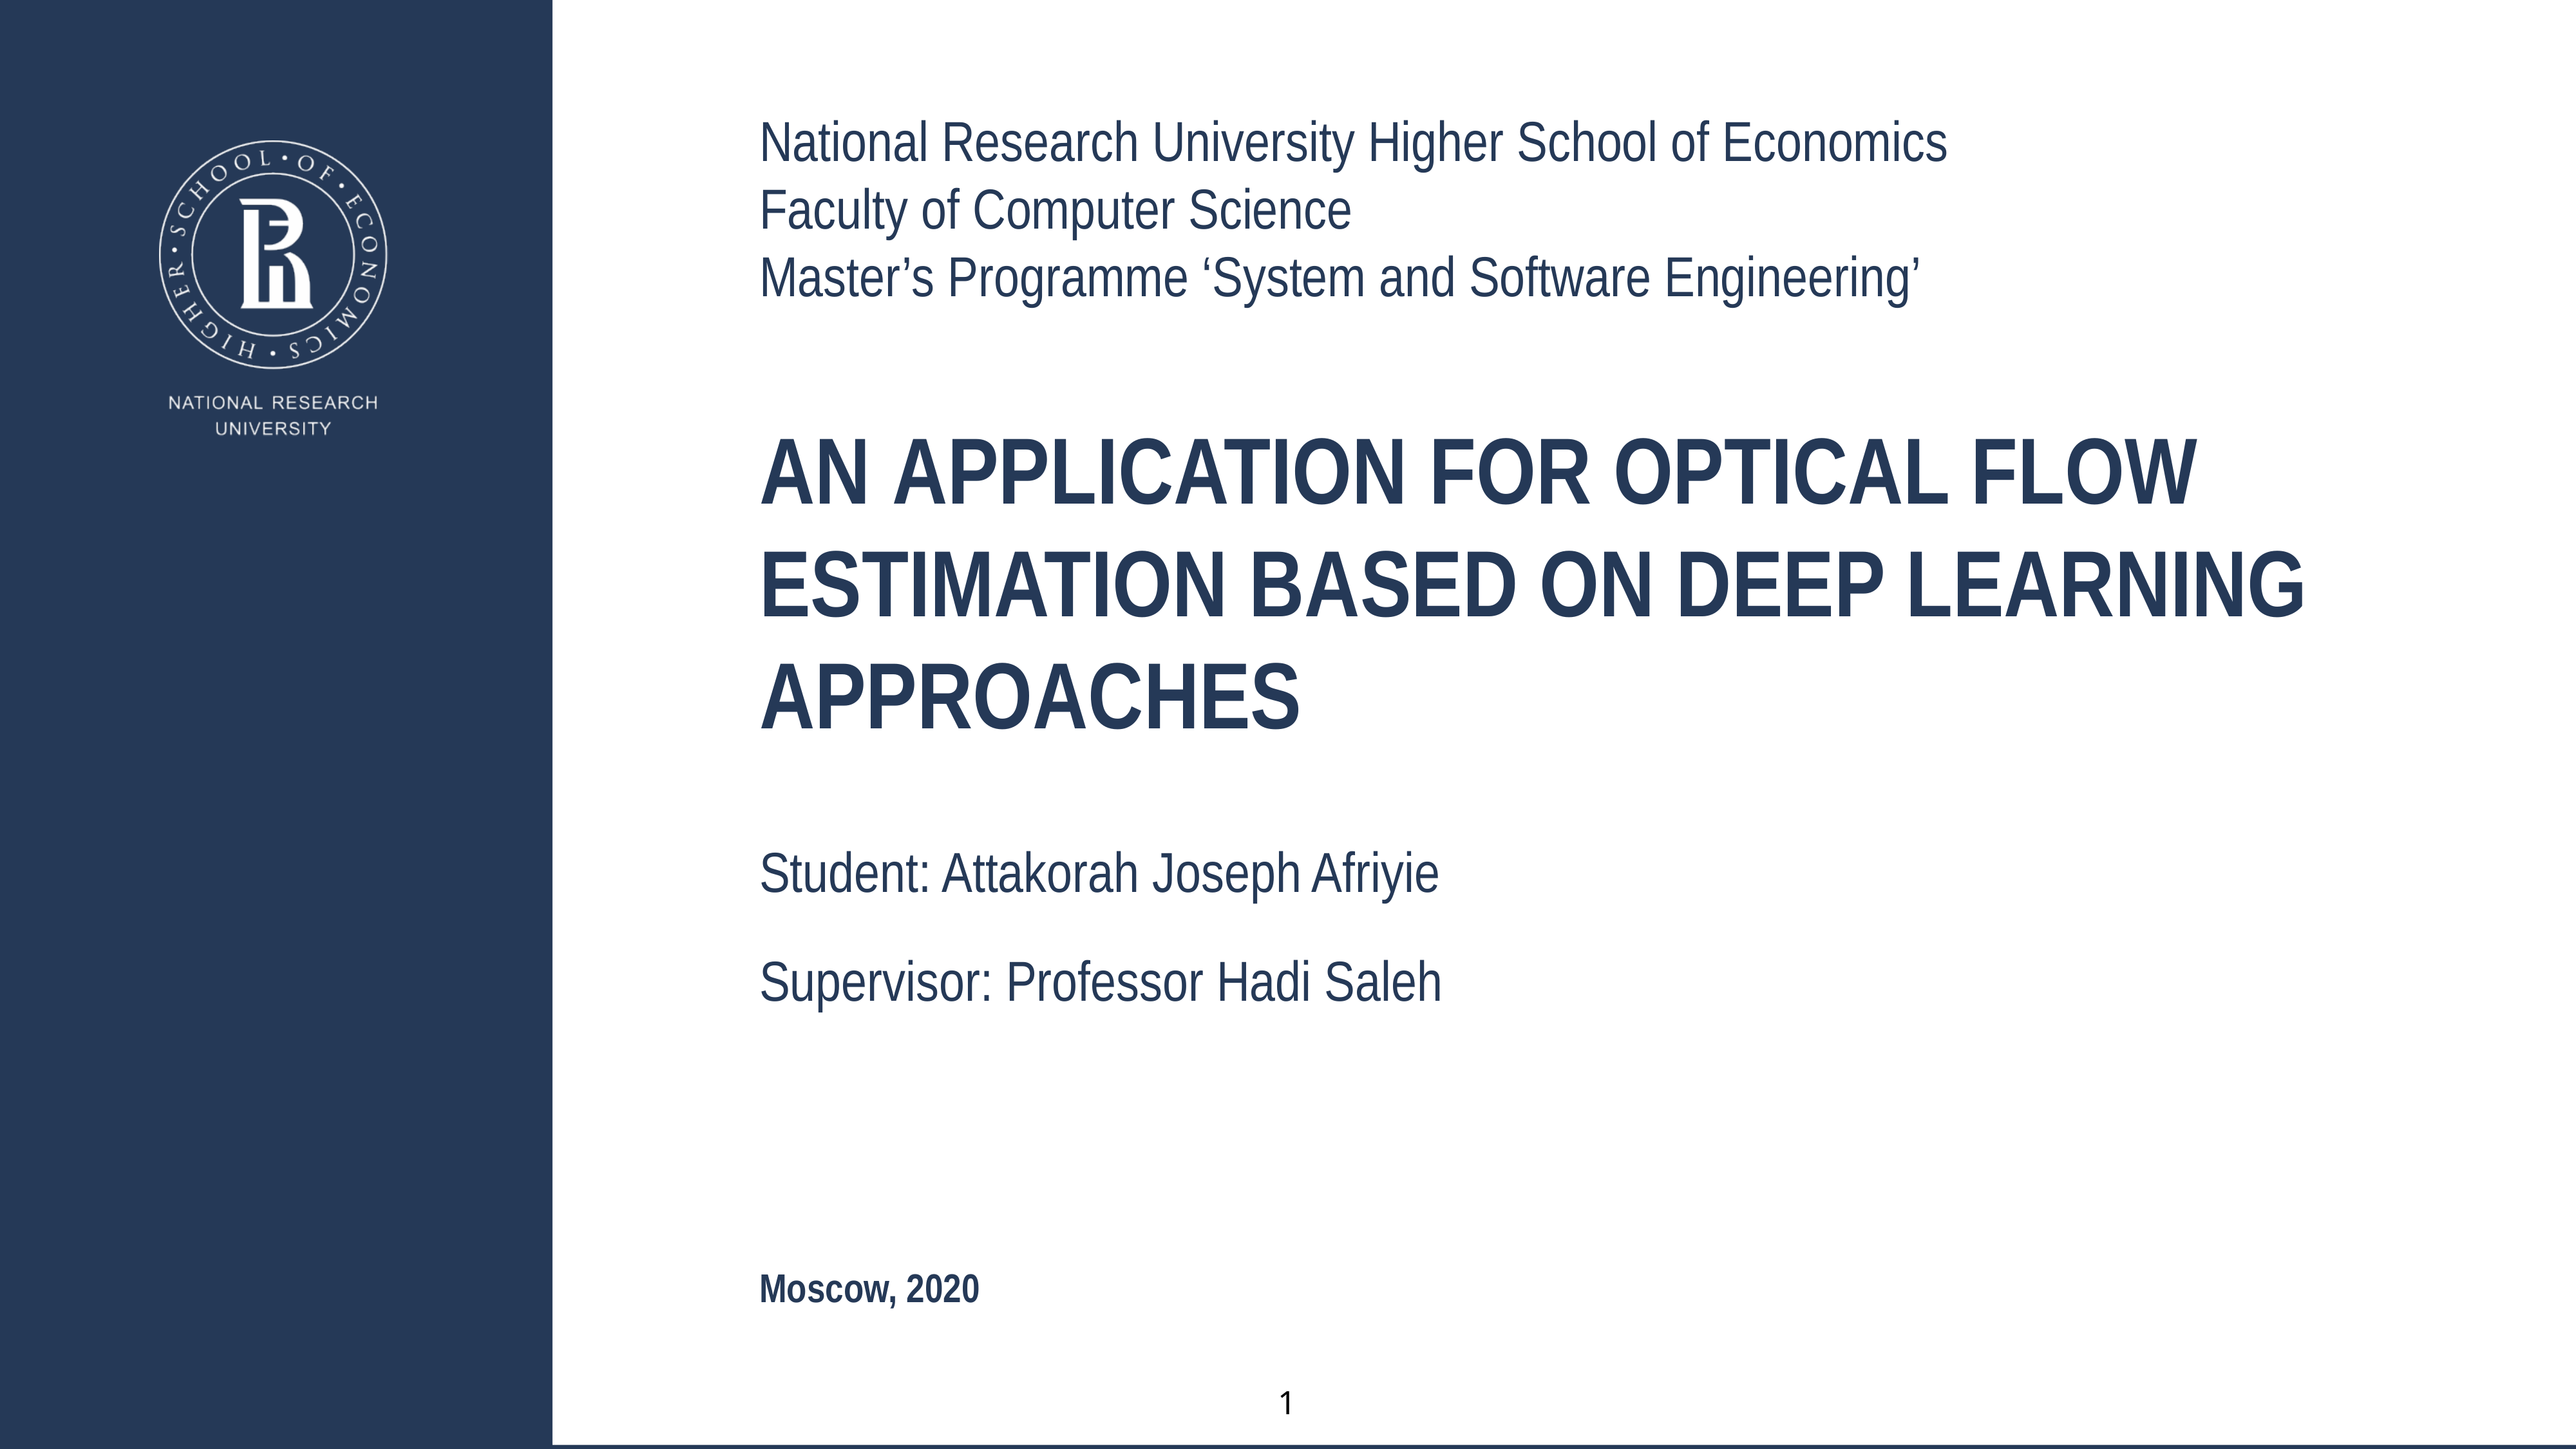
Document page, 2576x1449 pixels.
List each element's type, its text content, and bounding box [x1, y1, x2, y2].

slide_number 1 [1260, 1374, 1314, 1429]
text_box National Research University Higher School of Economics Faculty of Computer Science Master’s Programme ‘System and Software Engineering’ [752, 97, 2034, 316]
text_box Moscow, 2020 [752, 1255, 1750, 1319]
text_box An application for OPTICAL FLOW ESTIMATION BASED ON DEEP LEARNING APPROACHES [752, 412, 2448, 755]
picture [159, 140, 388, 436]
text_box Student: Attakorah Joseph Afriyie Supervisor: Professor Hadi Saleh [752, 828, 2142, 1160]
